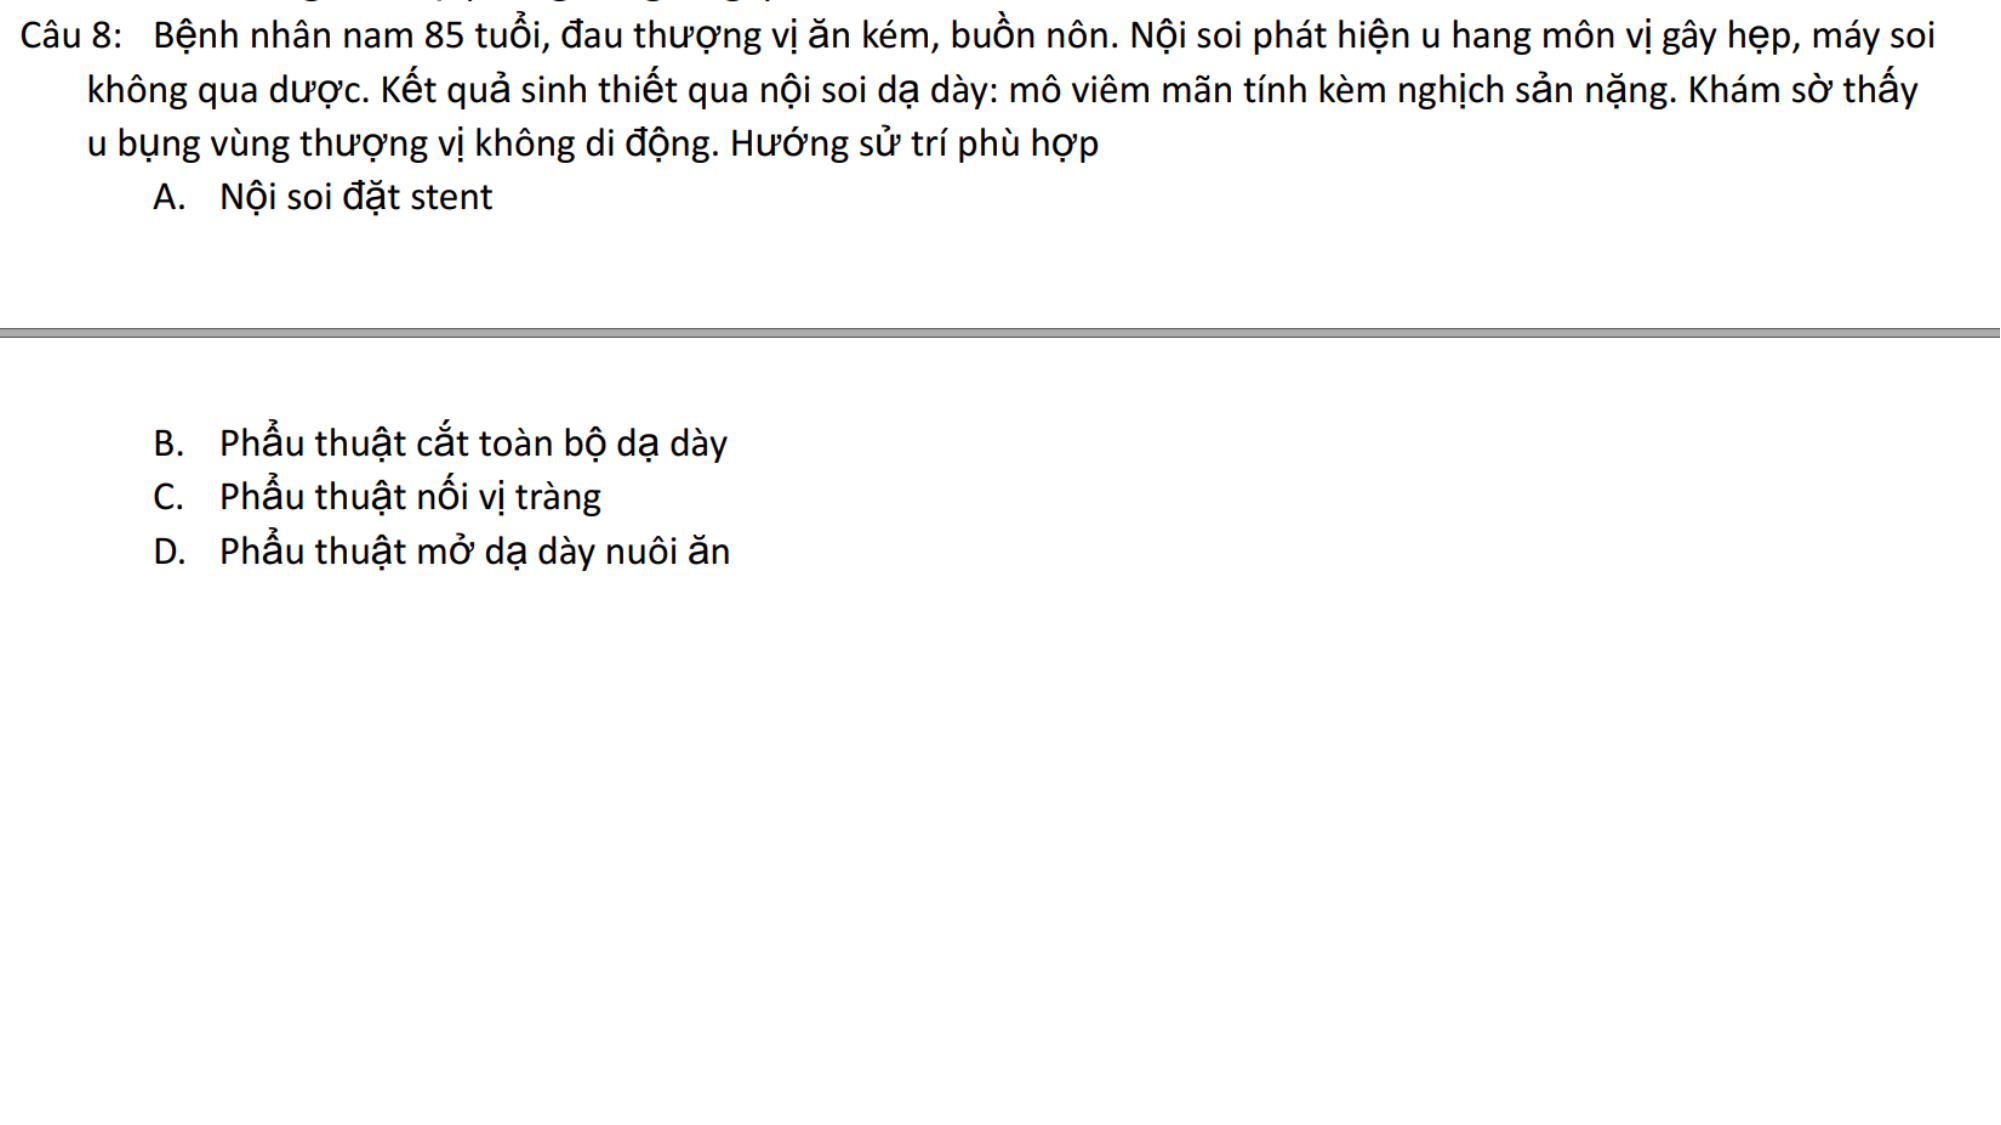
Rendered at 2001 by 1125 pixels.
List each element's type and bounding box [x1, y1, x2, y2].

picture [0, 0, 2000, 577]
